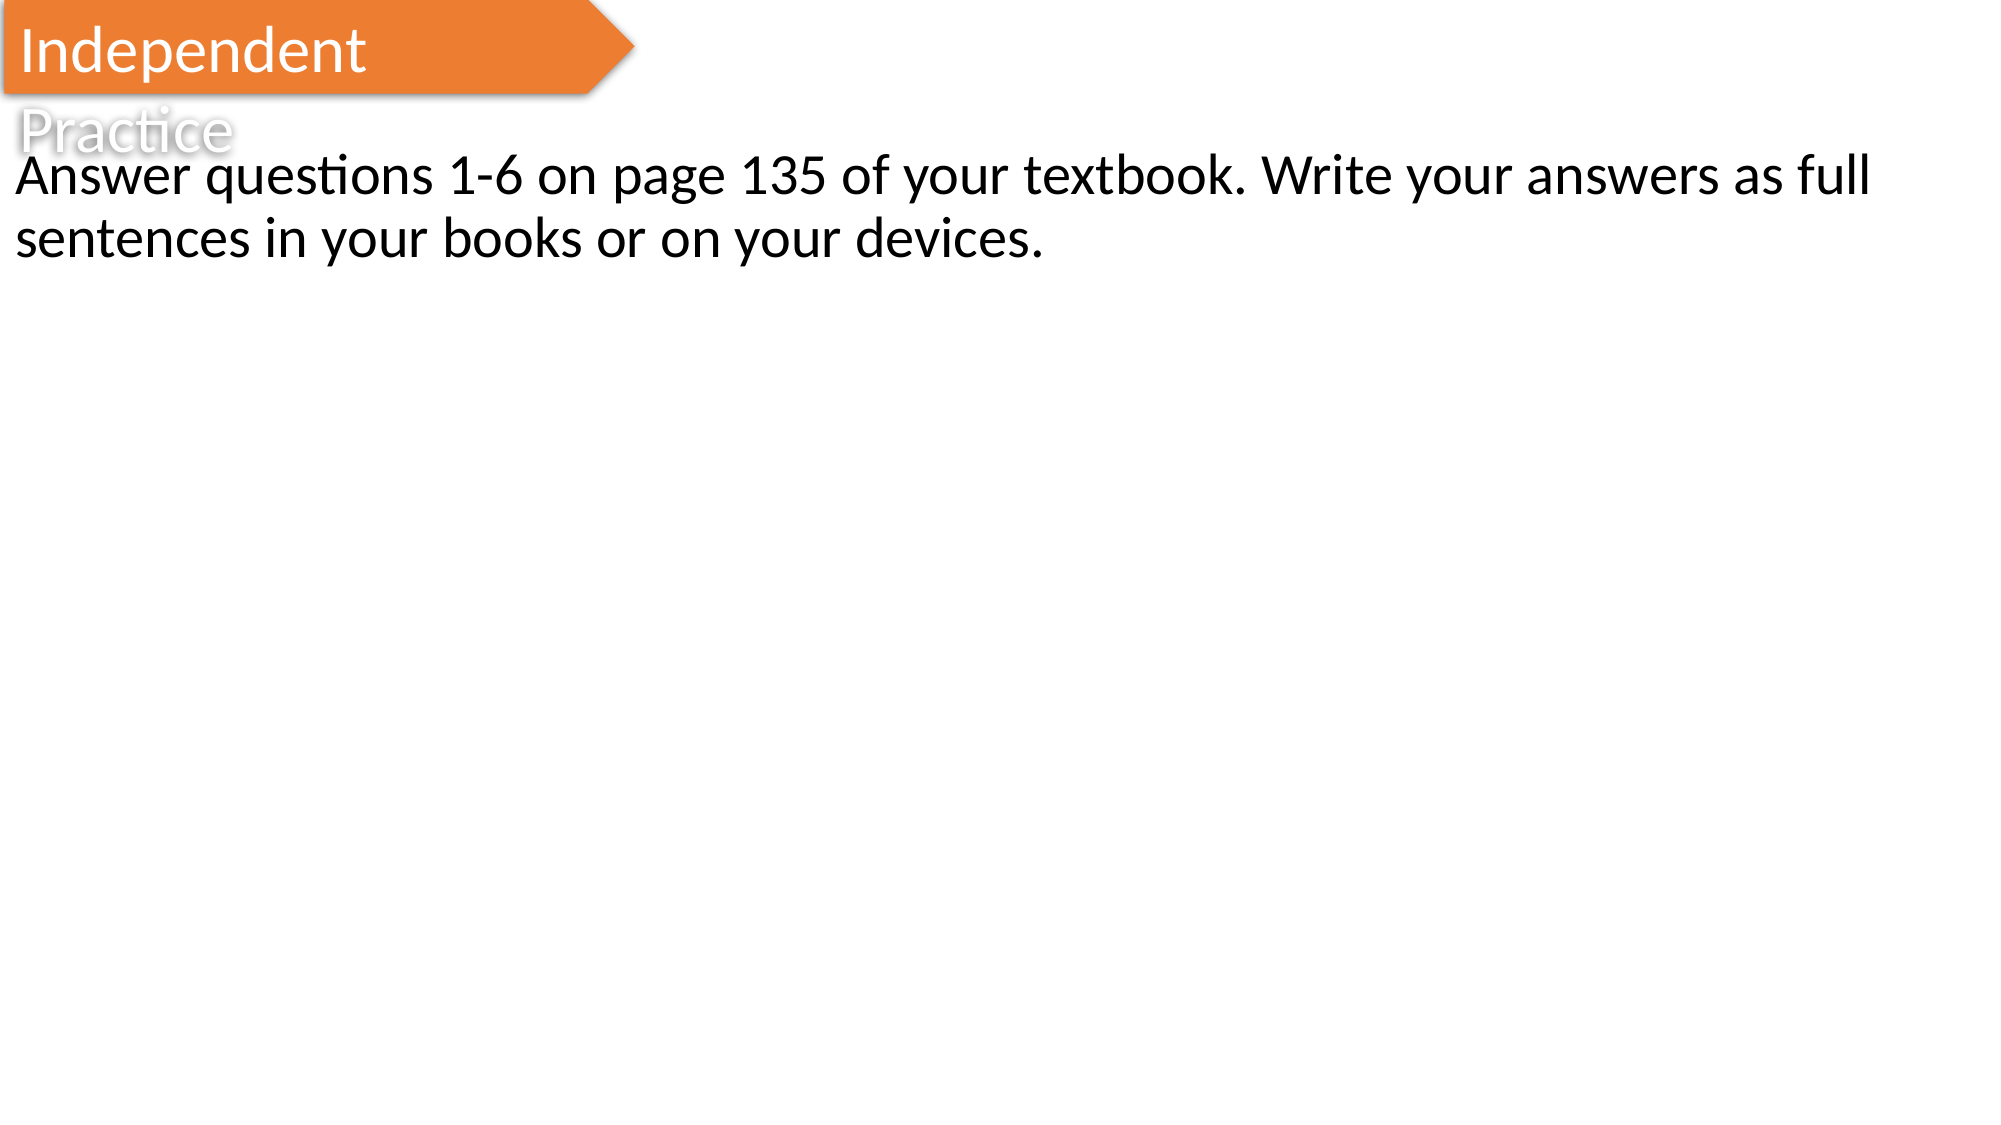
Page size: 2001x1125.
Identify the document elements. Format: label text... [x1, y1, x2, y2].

text_box Independent Practice [4, 0, 635, 94]
list Answer questions 1-6 on page 135 of your textbook. Write your answers as full sentences in your books or on your devices. [0, 136, 1942, 1125]
